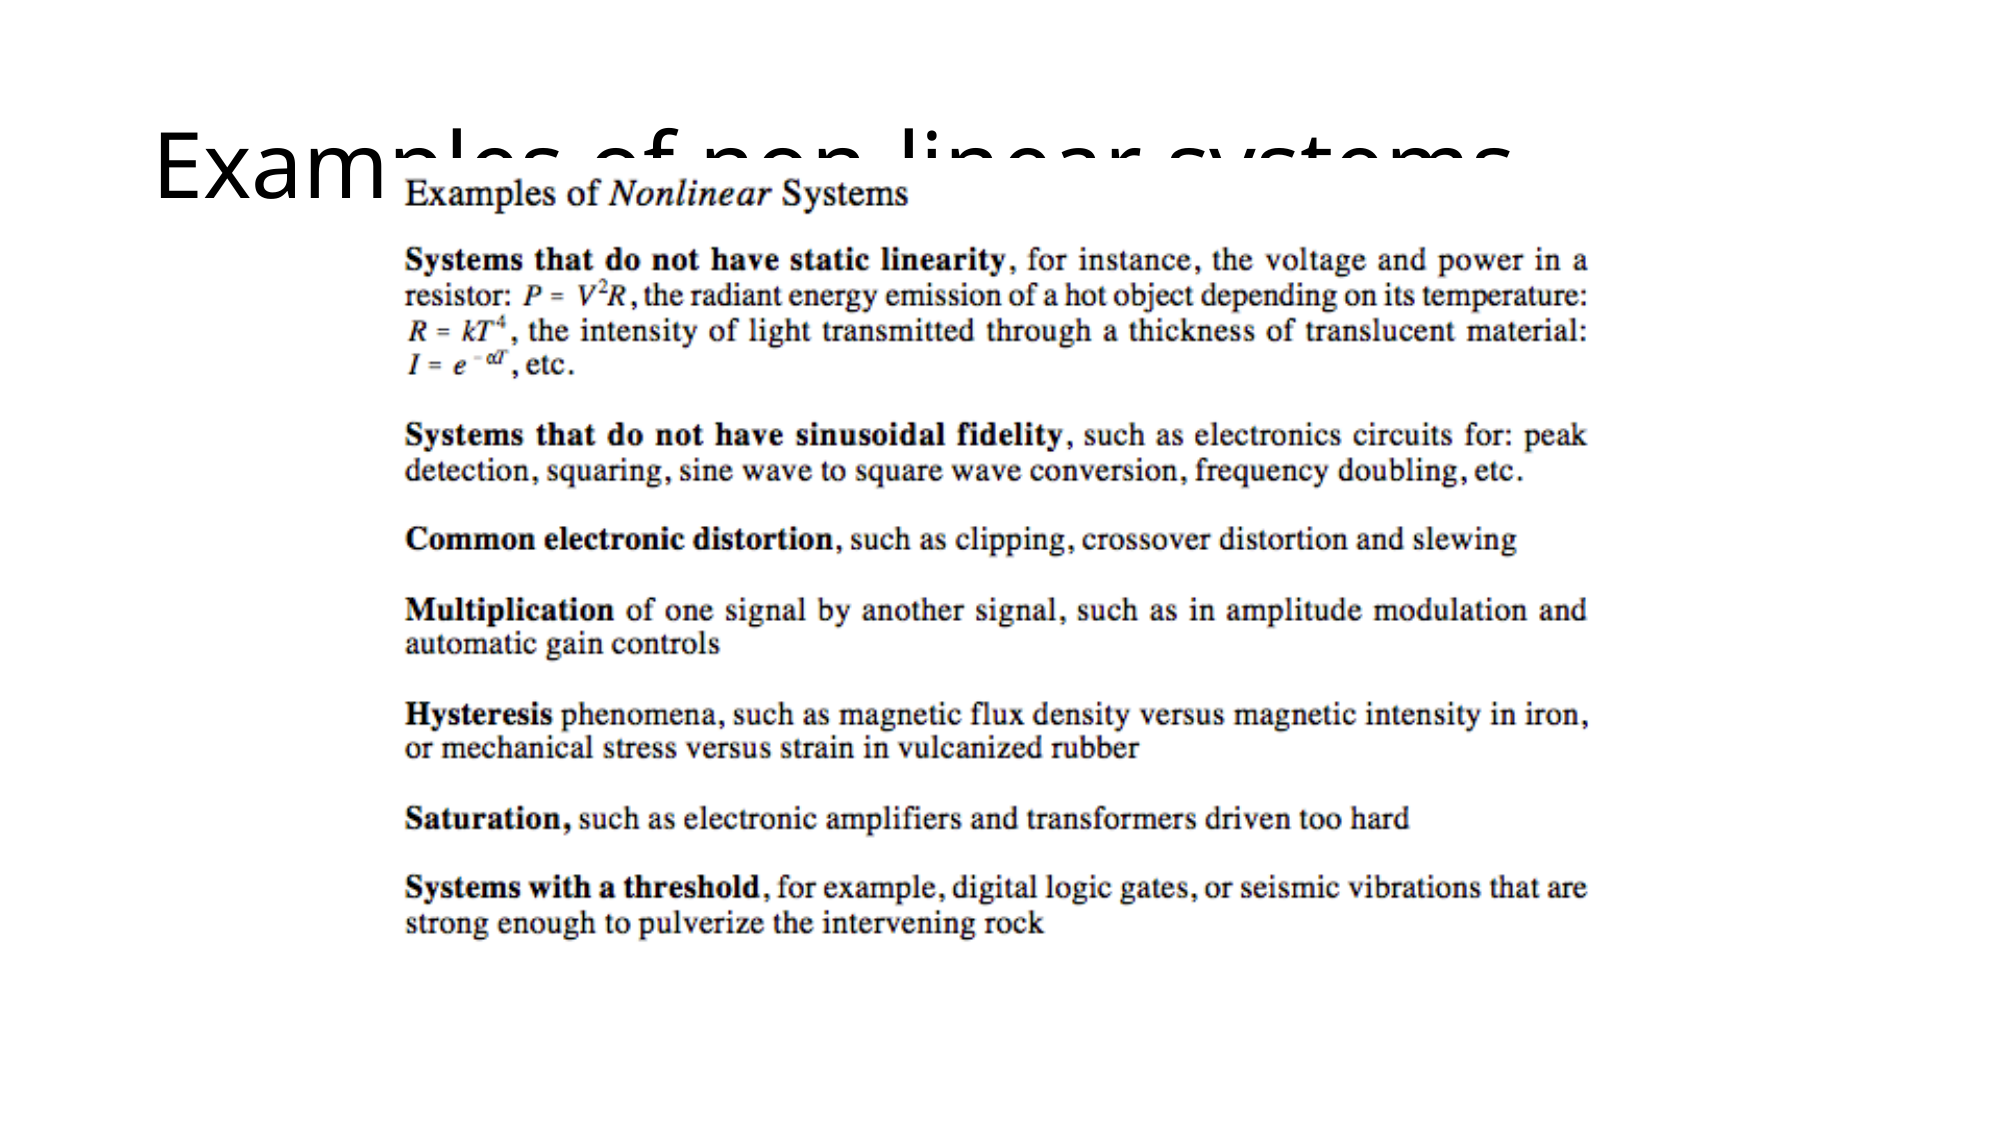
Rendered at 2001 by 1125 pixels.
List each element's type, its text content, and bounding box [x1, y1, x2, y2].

title Examples of non-linear systems [137, 59, 1863, 278]
picture [386, 157, 1611, 966]
